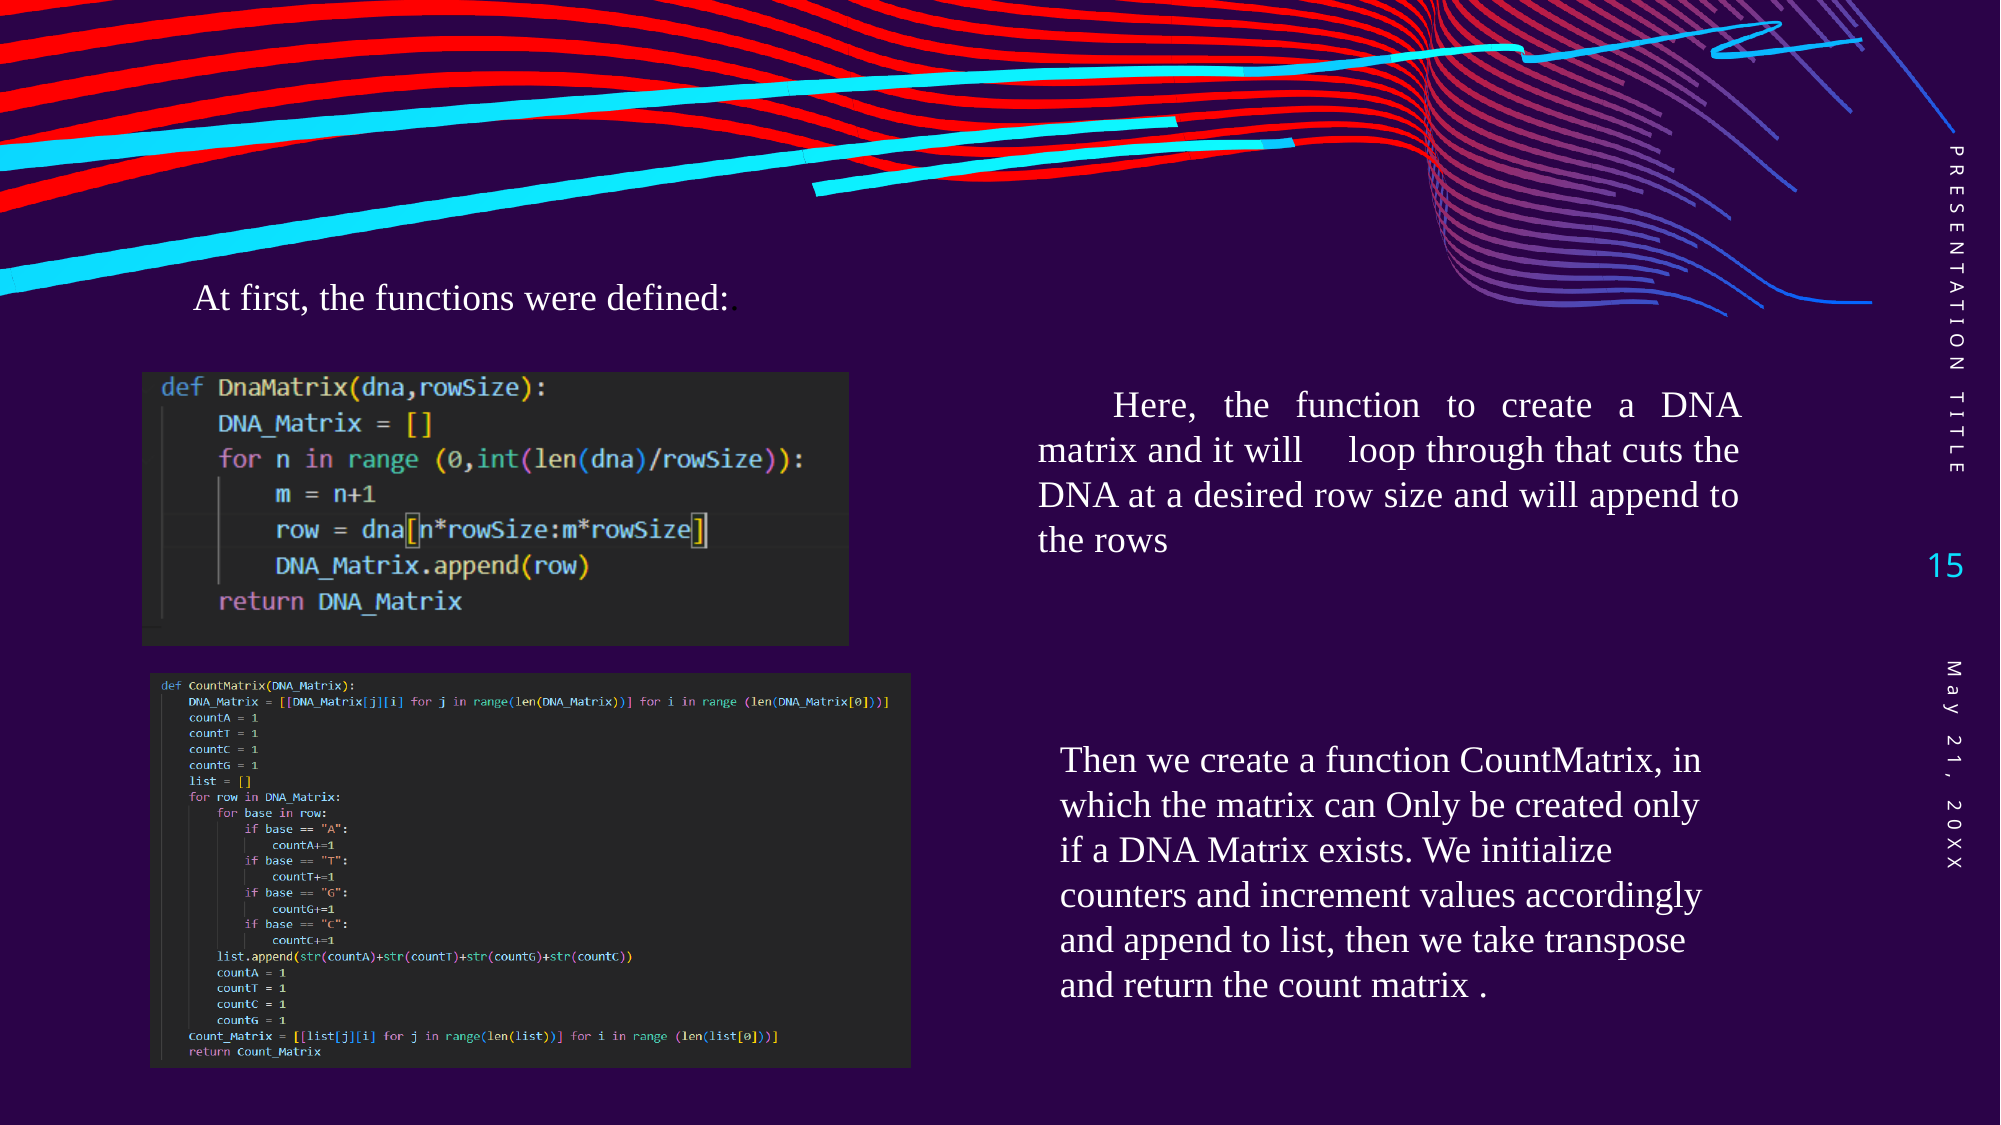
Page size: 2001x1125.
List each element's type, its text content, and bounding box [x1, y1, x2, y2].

footer PRESENTATION TITLE [1926, 33, 1987, 489]
list [115, 57, 1850, 1080]
text_box Here, the function to create a DNA matrix and it will loop through that cuts the DNA at a desired row size and will append to the rows [1023, 372, 1822, 613]
text_box At first, the functions were defined:. [178, 266, 755, 371]
picture [0, 0, 2000, 1125]
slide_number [1925, 645, 1986, 1080]
slide_number 15 [1889, 519, 1980, 615]
text_box Then we create a function CountMatrix, in which the matrix can Only be created only if a DNA Matrix exists. We initialize counters and increment values accordingly and append to list, then we take transpose and return the count matrix . [1045, 727, 1729, 1013]
